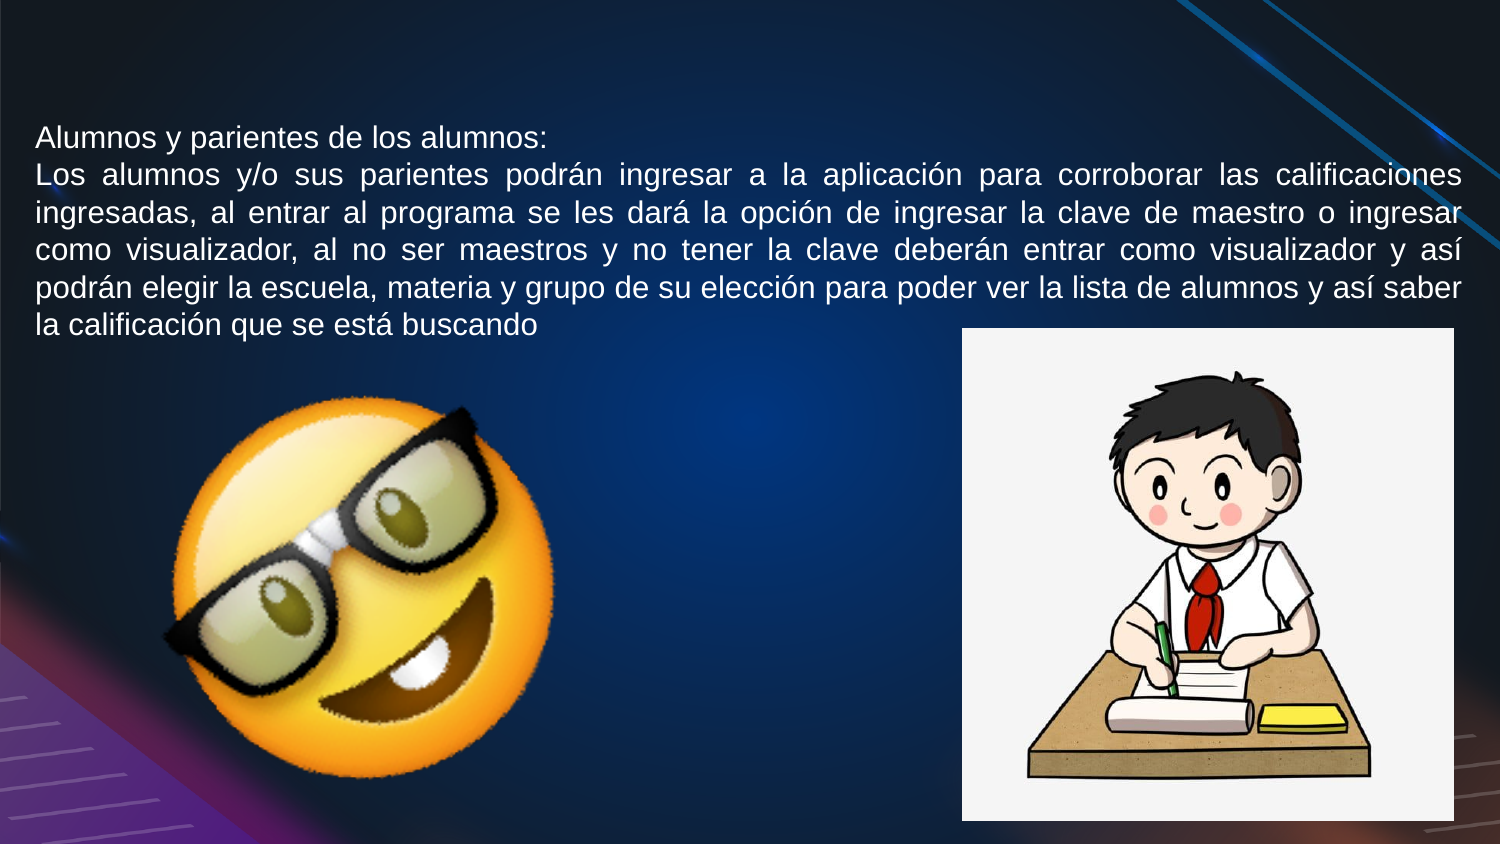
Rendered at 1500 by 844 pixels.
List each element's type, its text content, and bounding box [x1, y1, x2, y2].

text_box Alumnos y parientes de los alumnos: Los alumnos y/o sus parientes podrán ingresar a la aplicación para corroborar las calificaciones ingresadas, al entrar al programa se les dará la opción de ingresar la clave de maestro o ingresar como visualizador, al no ser maestros y no tener la clave deberán entrar como visualizador y así podrán elegir la escuela, materia y grupo de su elección para poder ver la lista de alumnos y así saber la calificación que se está buscando [20, 109, 1480, 350]
picture [0, 0, 1500, 844]
